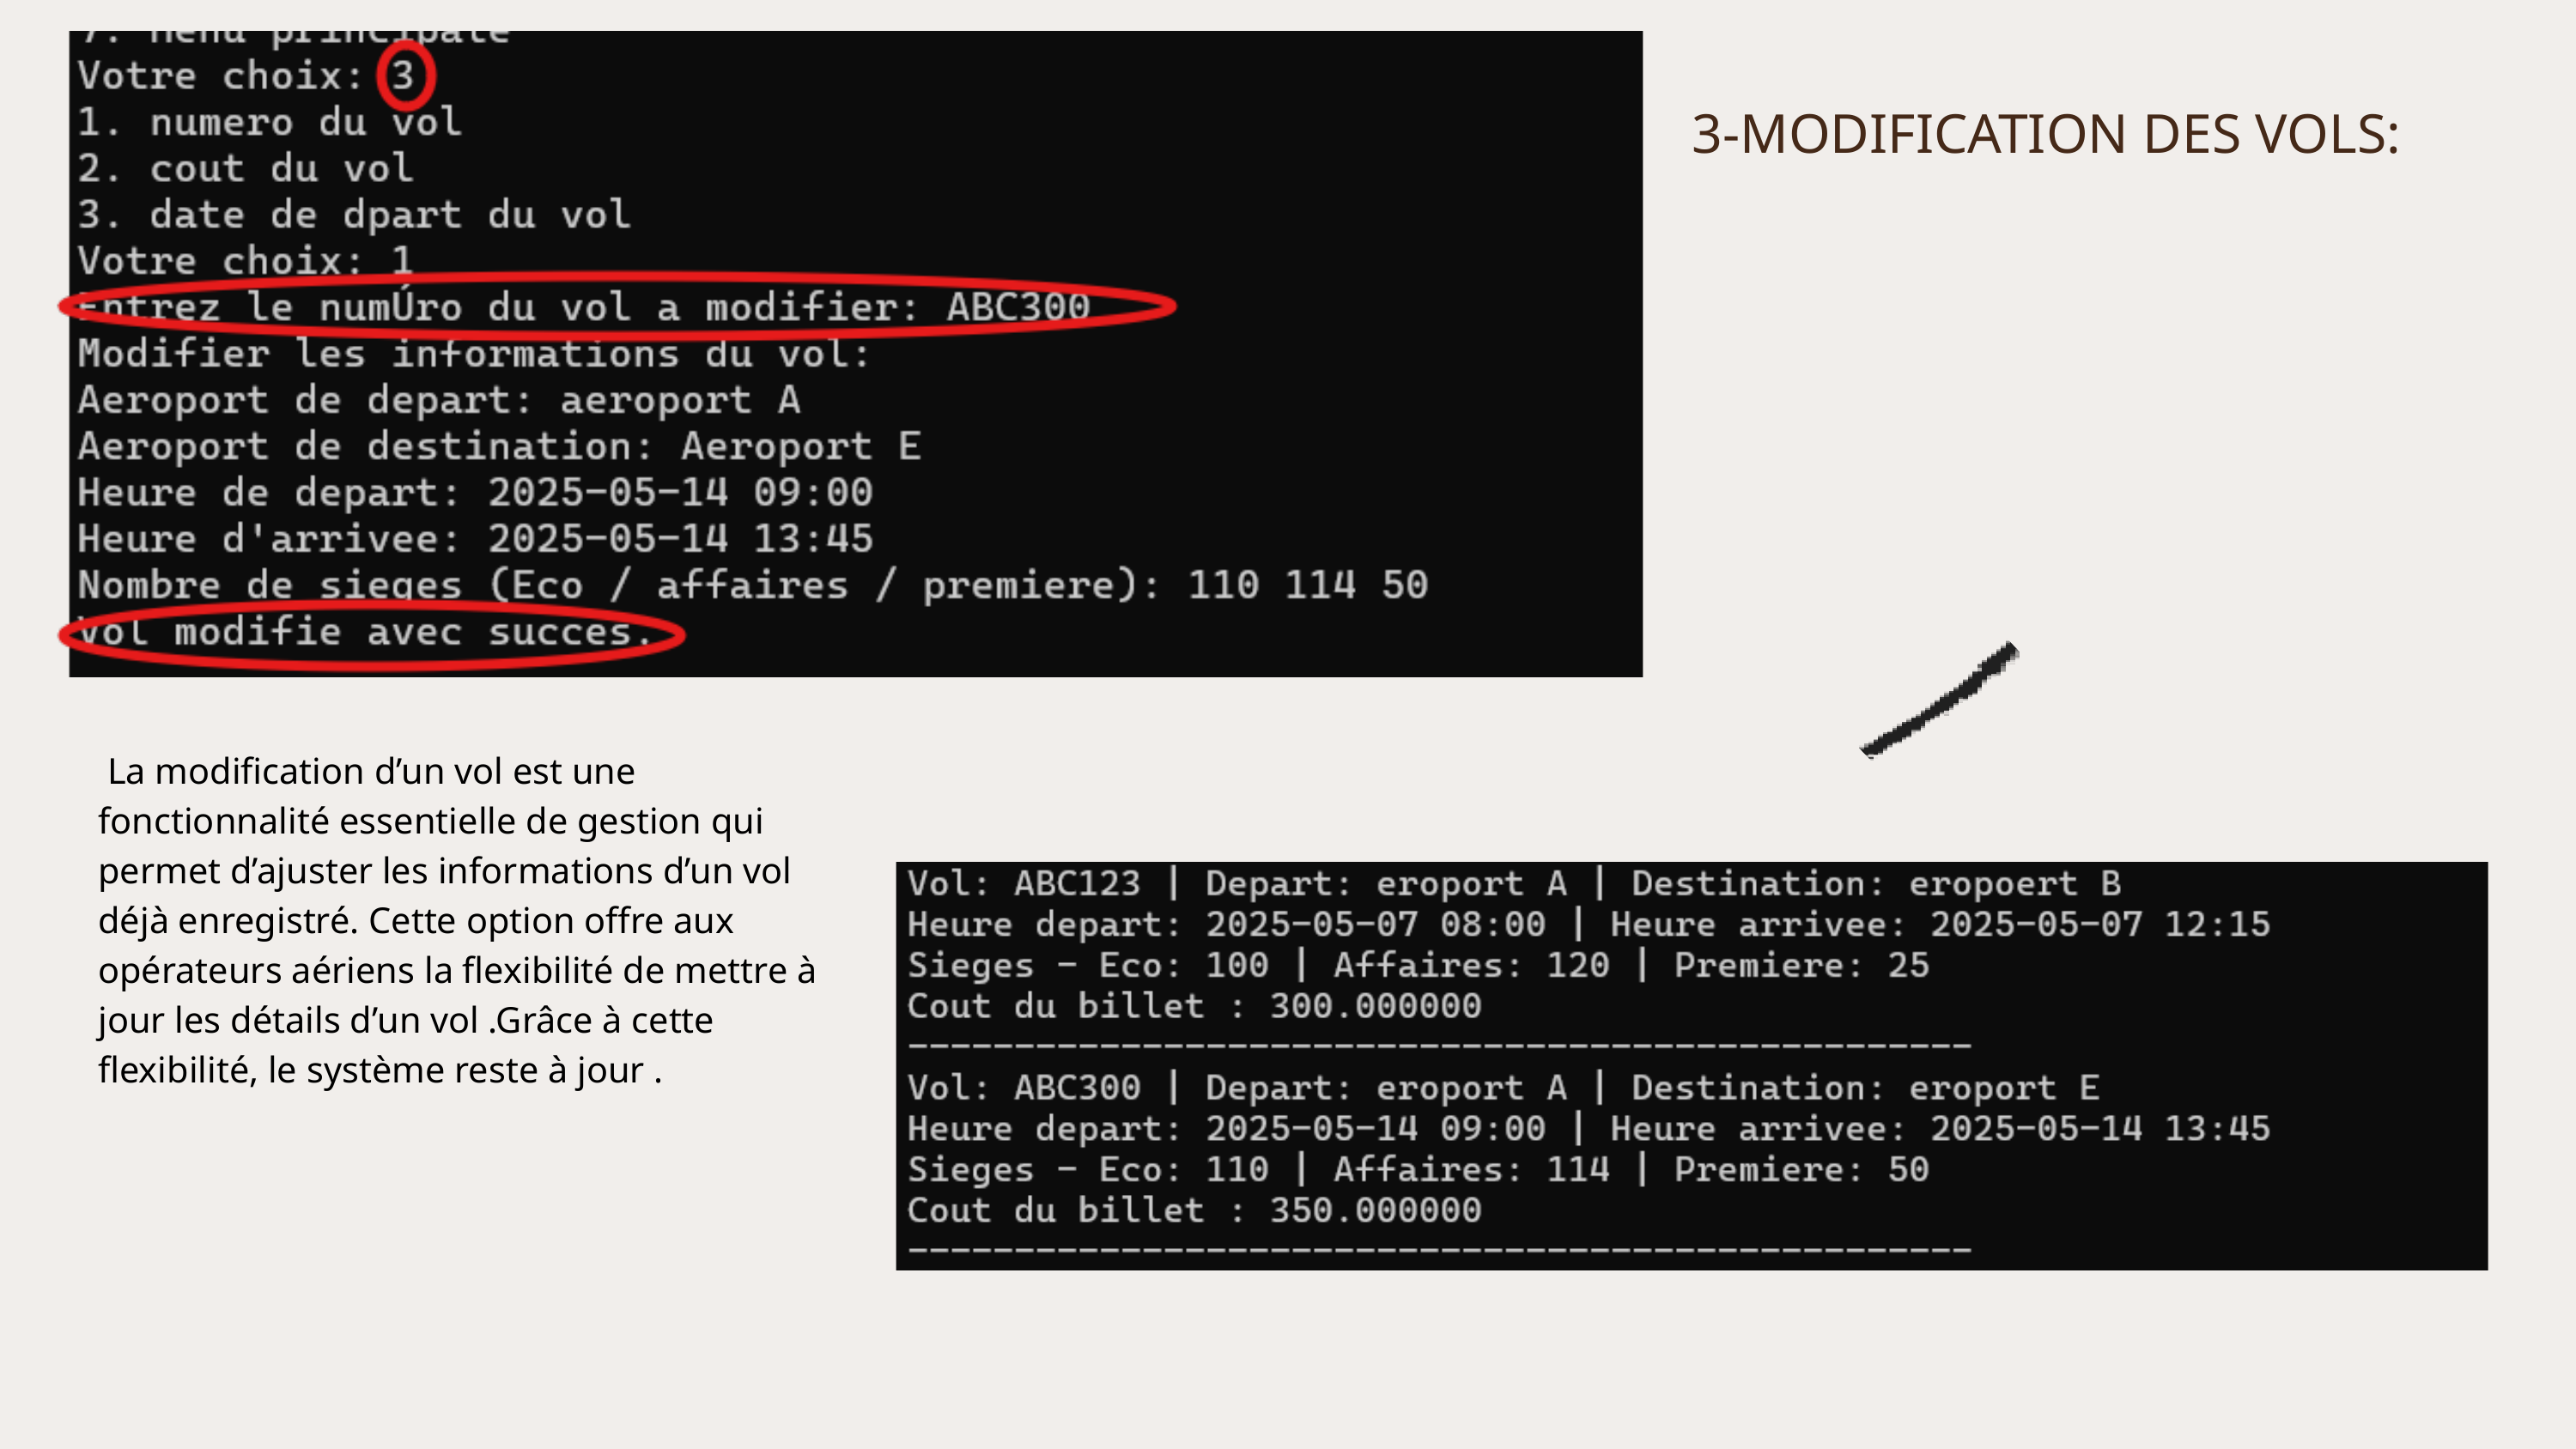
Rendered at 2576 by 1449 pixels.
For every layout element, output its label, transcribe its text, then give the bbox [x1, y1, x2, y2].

text_box [896, 862, 2488, 1270]
text_box 3-MODIFICATION DES VOLS: [1692, 94, 2411, 164]
text_box [1572, 321, 2100, 863]
text_box [56, 31, 1643, 677]
text_box La modification d’un vol est une fonctionnalité essentielle de gestion qui permet d’ajuster les informations d’un vol déjà enregistré. Cette option offre aux opérateurs aériens la flexibilité de mettre à jour les détails d’un vol .Grâce à cette flexibilité, le système reste à jour . [98, 741, 827, 1090]
